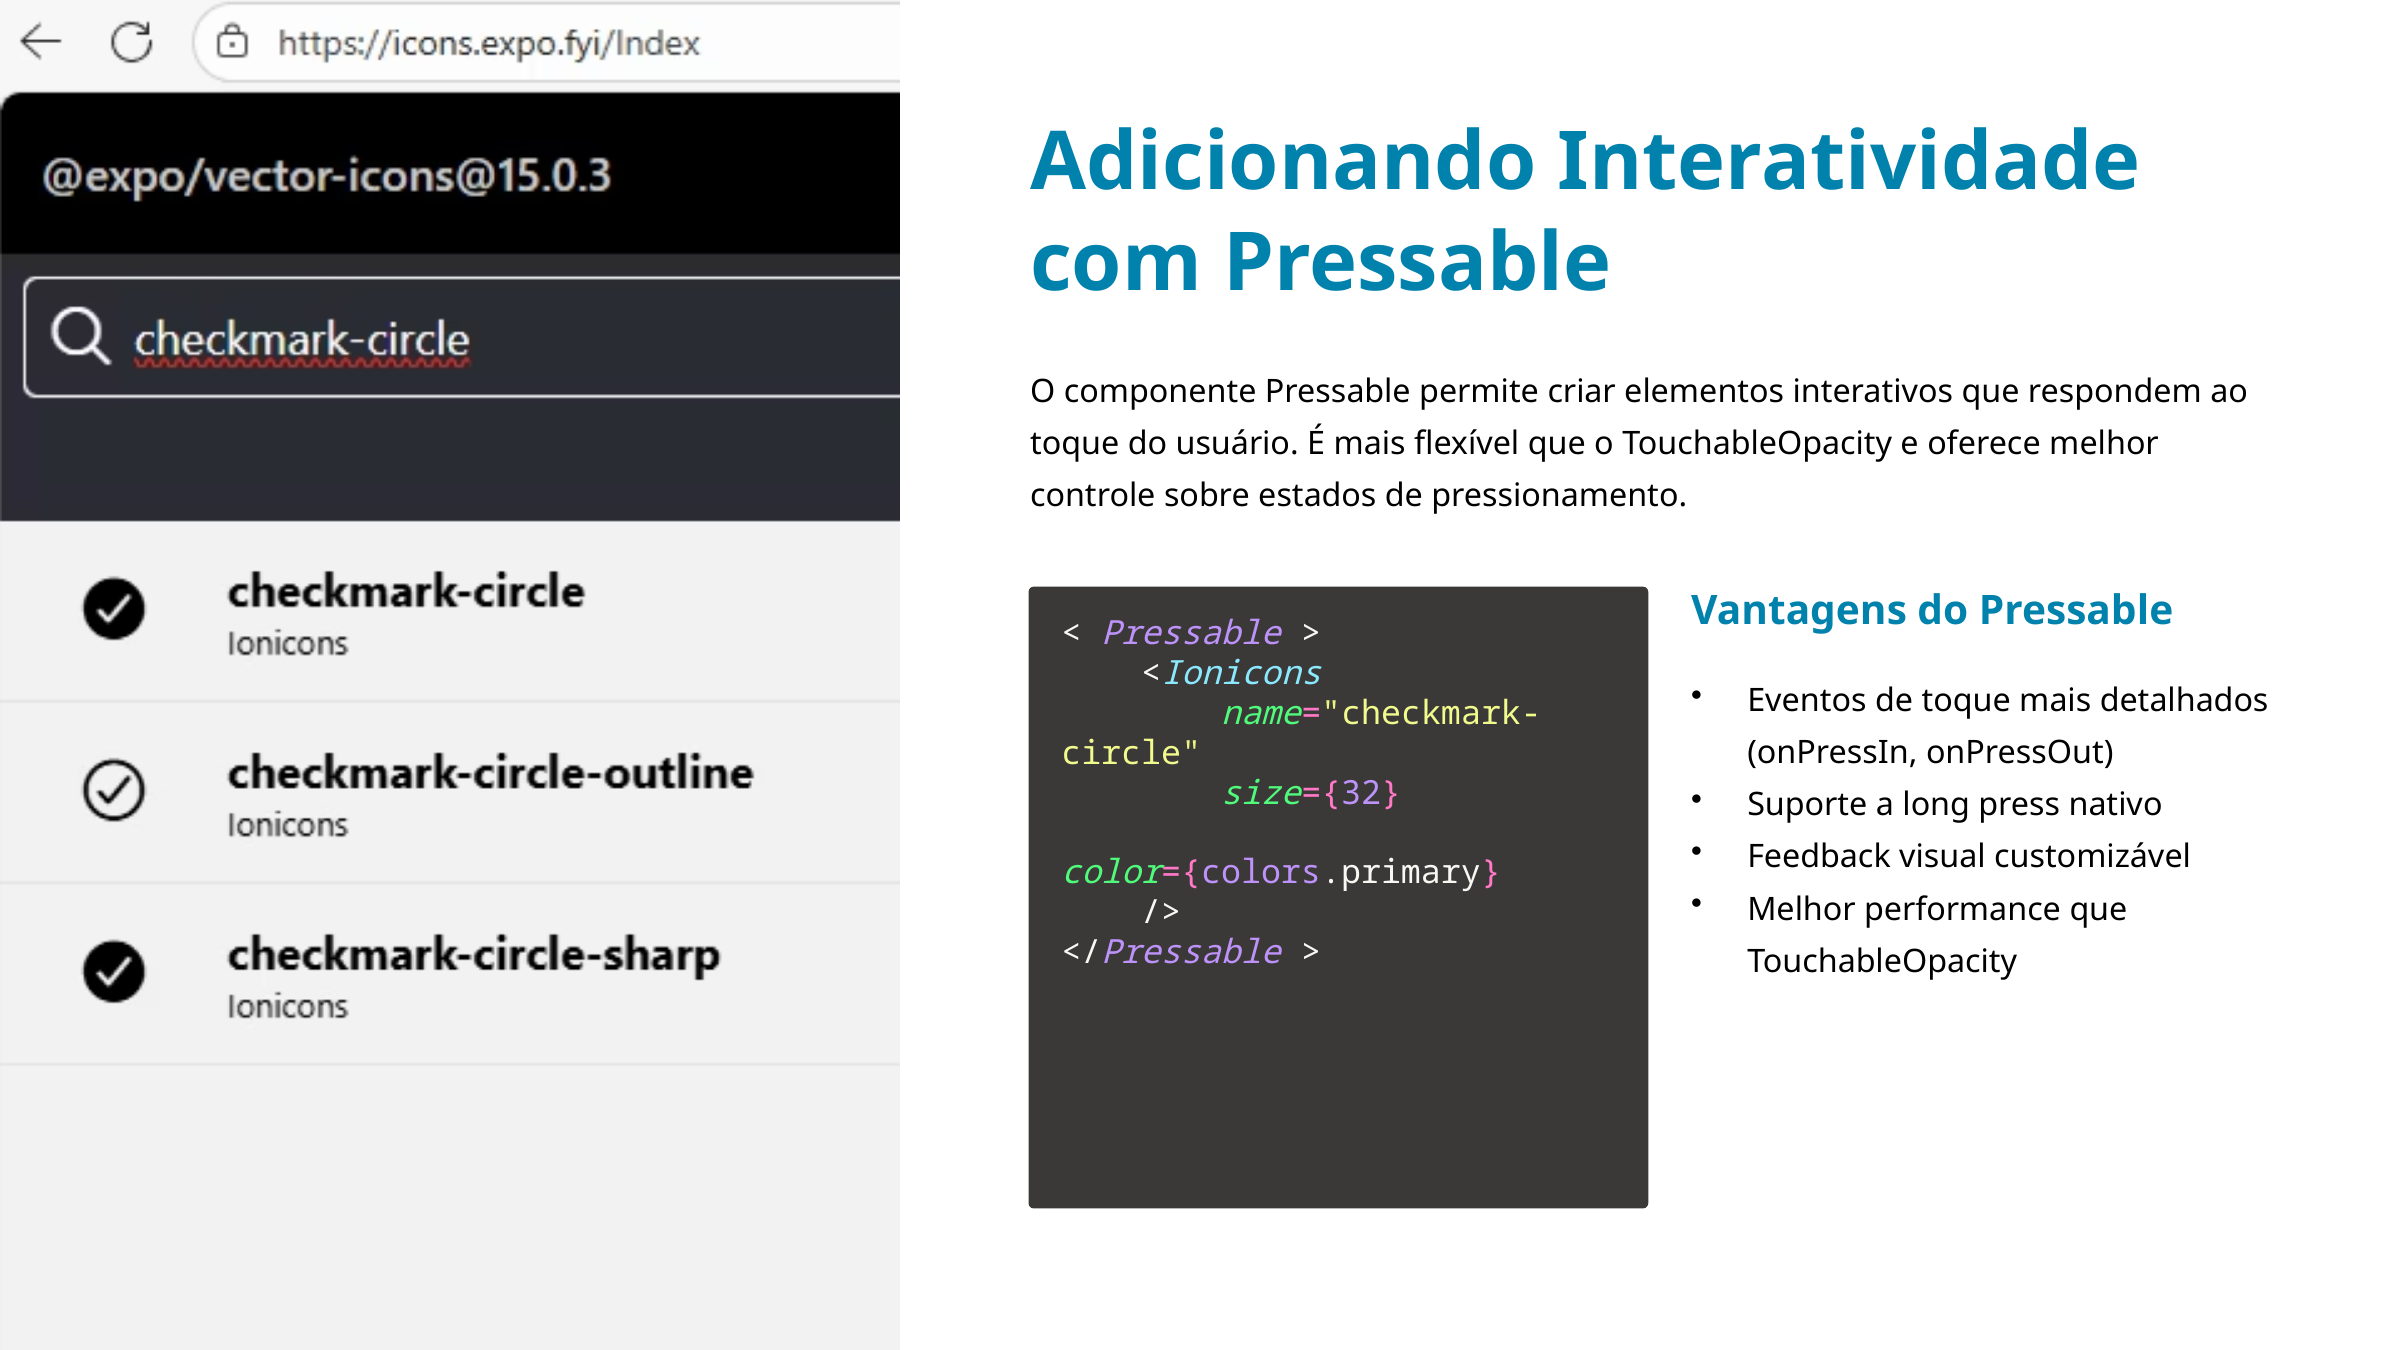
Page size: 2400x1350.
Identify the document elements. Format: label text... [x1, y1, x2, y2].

text_box < Pressable > <Ionicons name="checkmark-circle" size={32} color={colors.primary} /> </Pressable > [1061, 611, 1612, 1185]
text_box Eventos de toque mais detalhados (onPressIn, onPressOut) Suporte a long press nativo Feedback visual customizável Melhor performance que TouchableOpacity [1690, 666, 2272, 1031]
text_box [1028, 586, 1649, 1209]
text_box Adicionando Interatividade com Pressable [1030, 104, 2270, 309]
picture [0, 0, 900, 1350]
text_box O componente Pressable permite criar elementos interativos que respondem ao toque do usuário. É mais flexível que o TouchableOpacity e oferece melhor controle sobre estados de pressionamento. [1030, 357, 2270, 514]
text_box Vantagens do Pressable [1690, 582, 2153, 634]
